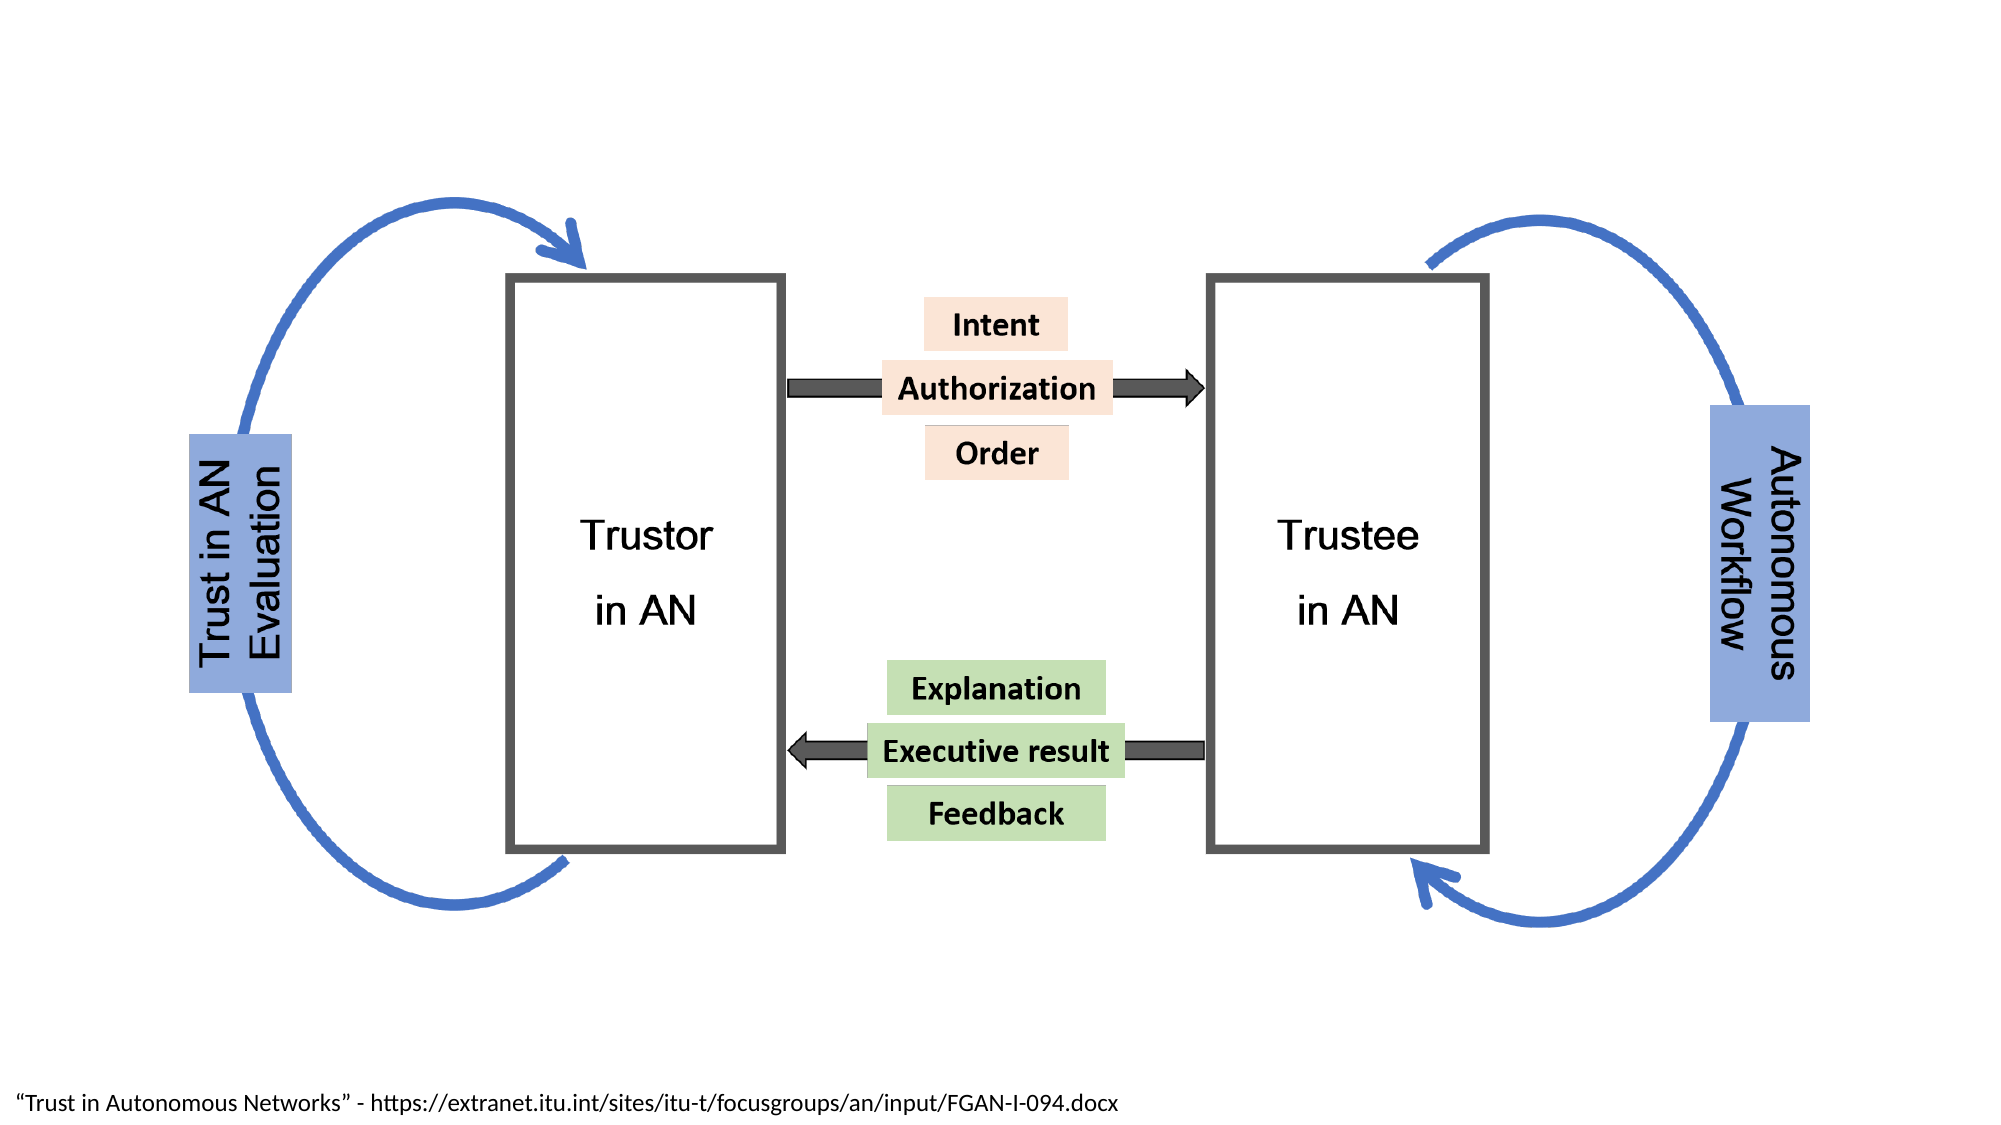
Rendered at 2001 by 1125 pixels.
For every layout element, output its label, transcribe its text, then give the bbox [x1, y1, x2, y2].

text_box “Trust in Autonomous Networks” - https://extranet.itu.int/sites/itu-t/focusgroups/an/input/FGAN-I-094.docx [0, 1079, 1521, 1125]
picture [183, 197, 1816, 928]
